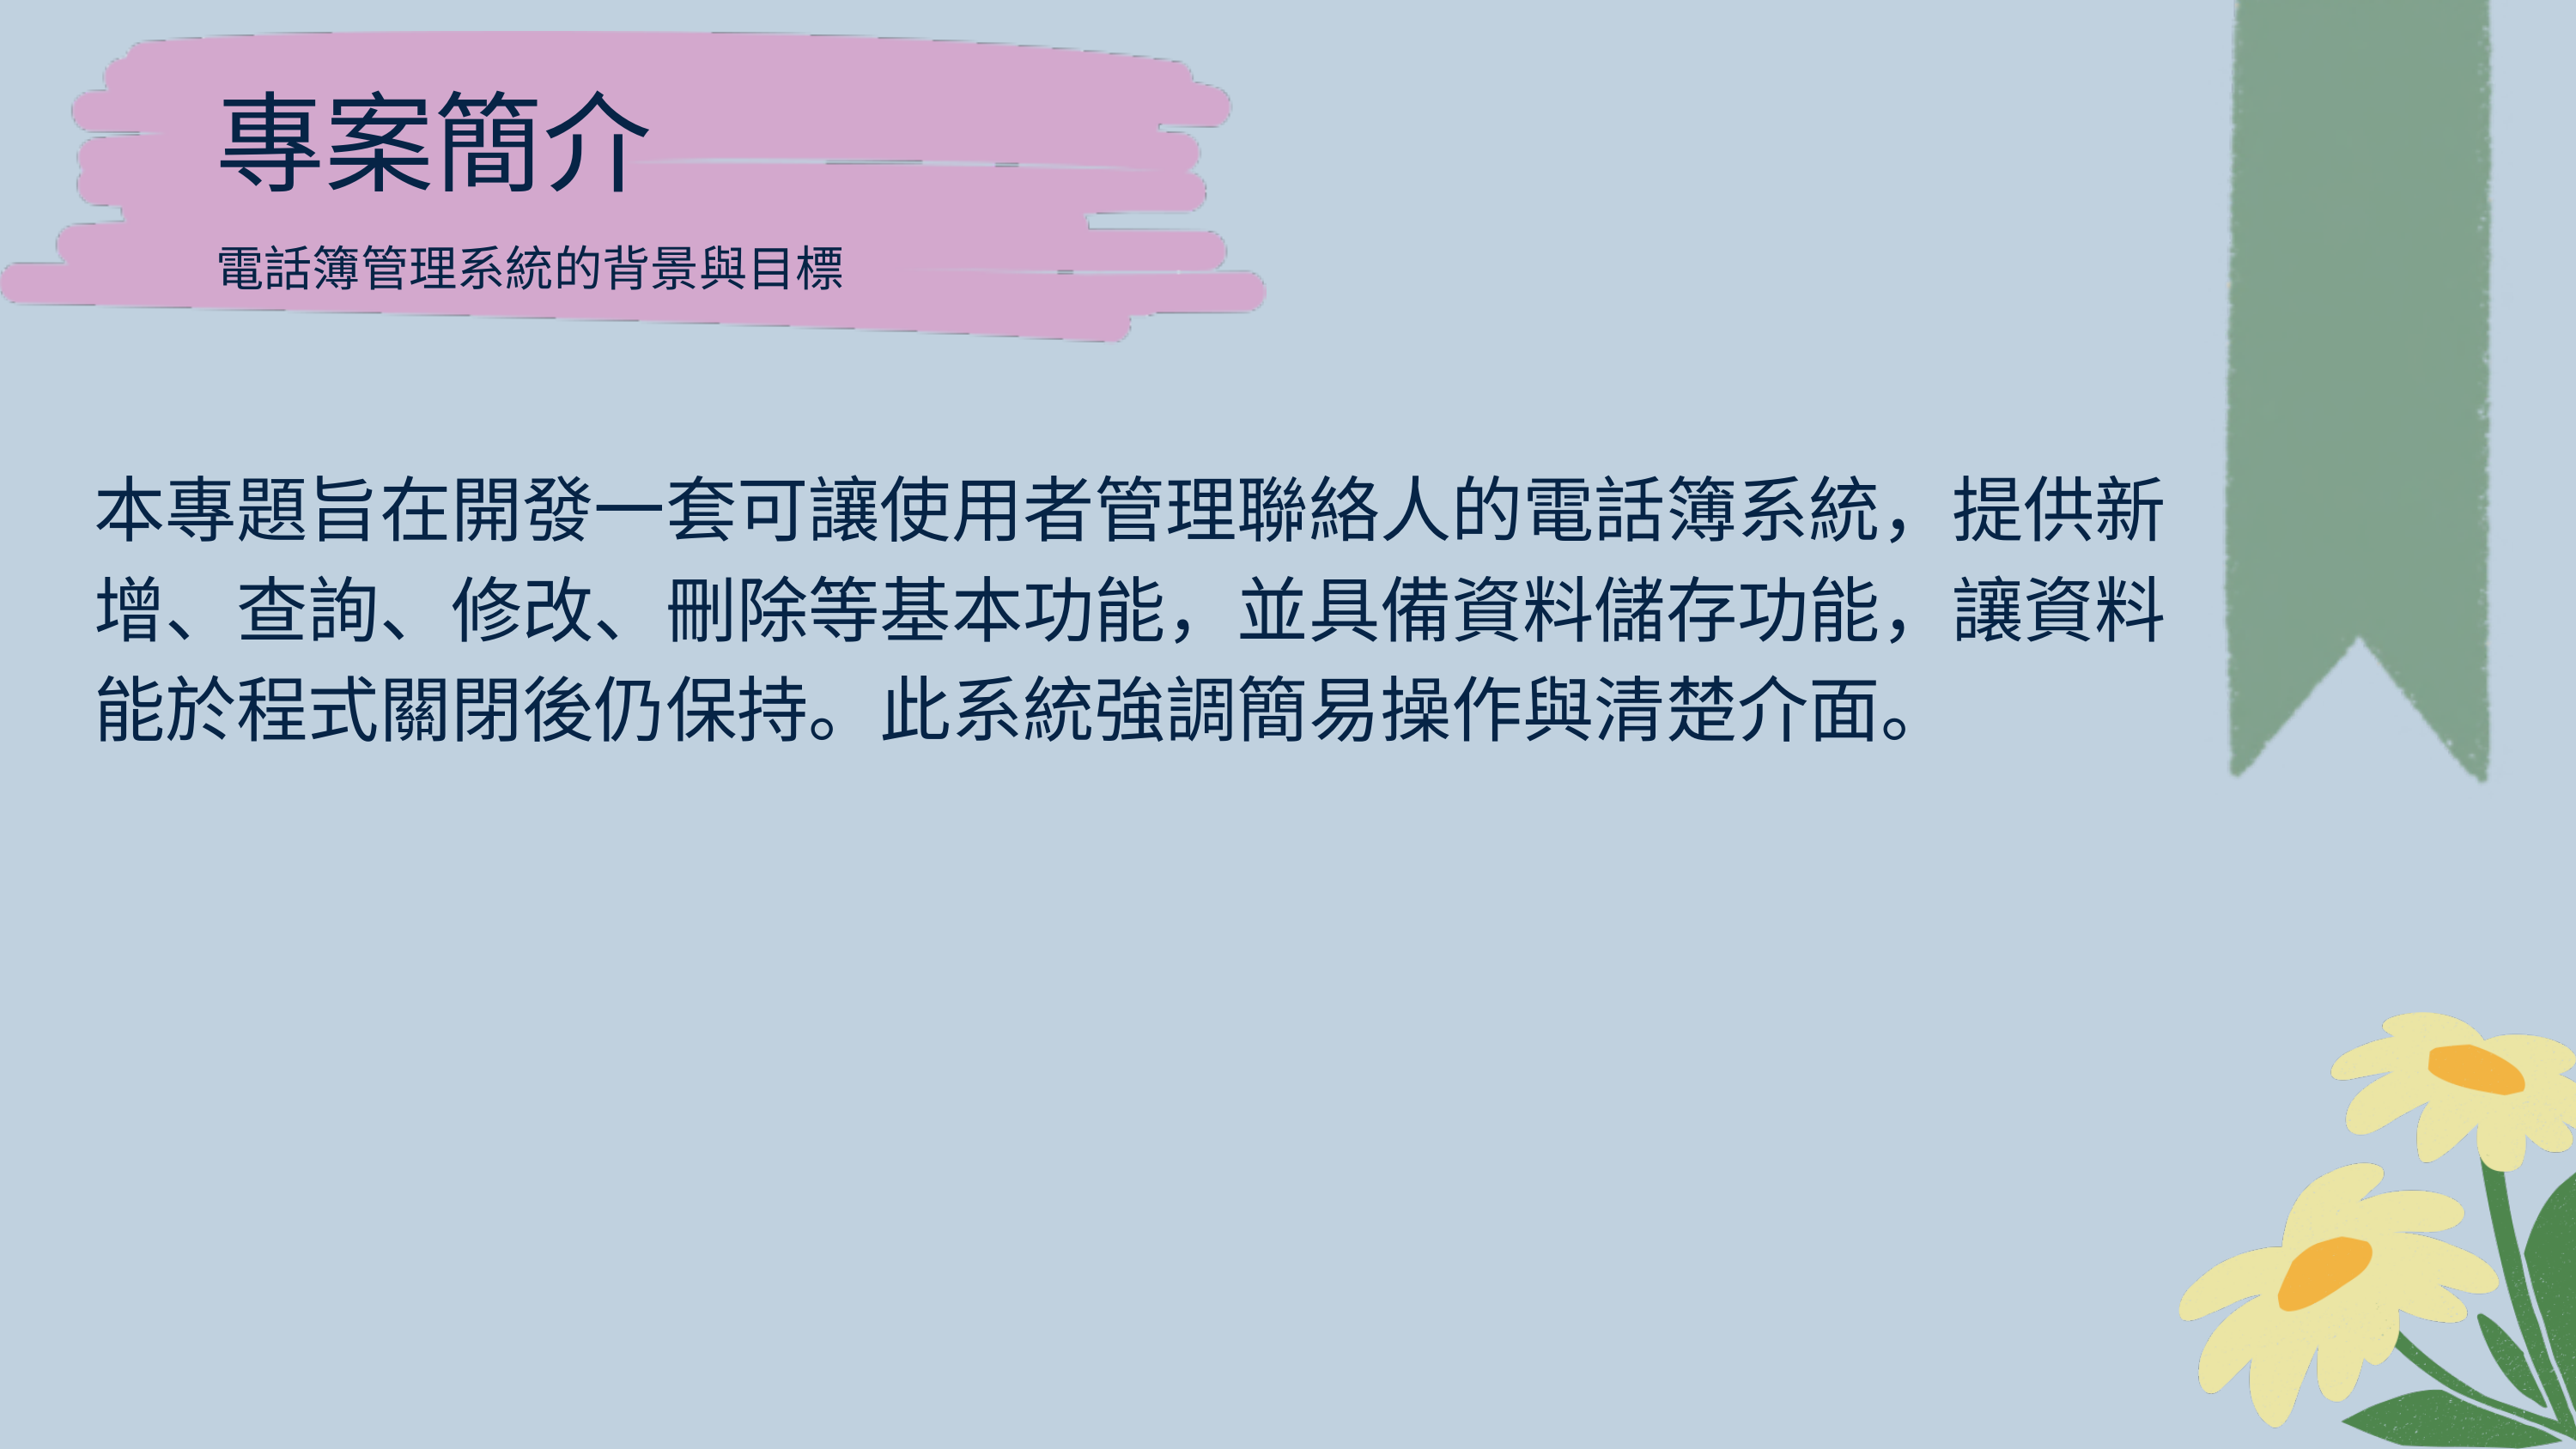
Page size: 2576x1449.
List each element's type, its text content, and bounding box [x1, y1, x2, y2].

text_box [216, 77, 1389, 299]
text_box [0, 31, 1267, 345]
text_box 本專題旨在開發一套可讓使用者管理聯絡人的電話簿系統，提供新增、查詢、修改、刪除等基本功能，並具備資料儲存功能，讓資料能於程式關閉後仍保持。此系統強調簡易操作與清楚介面。 [94, 349, 2197, 851]
text_box [2202, 0, 2514, 799]
text_box [2178, 1012, 2576, 1449]
